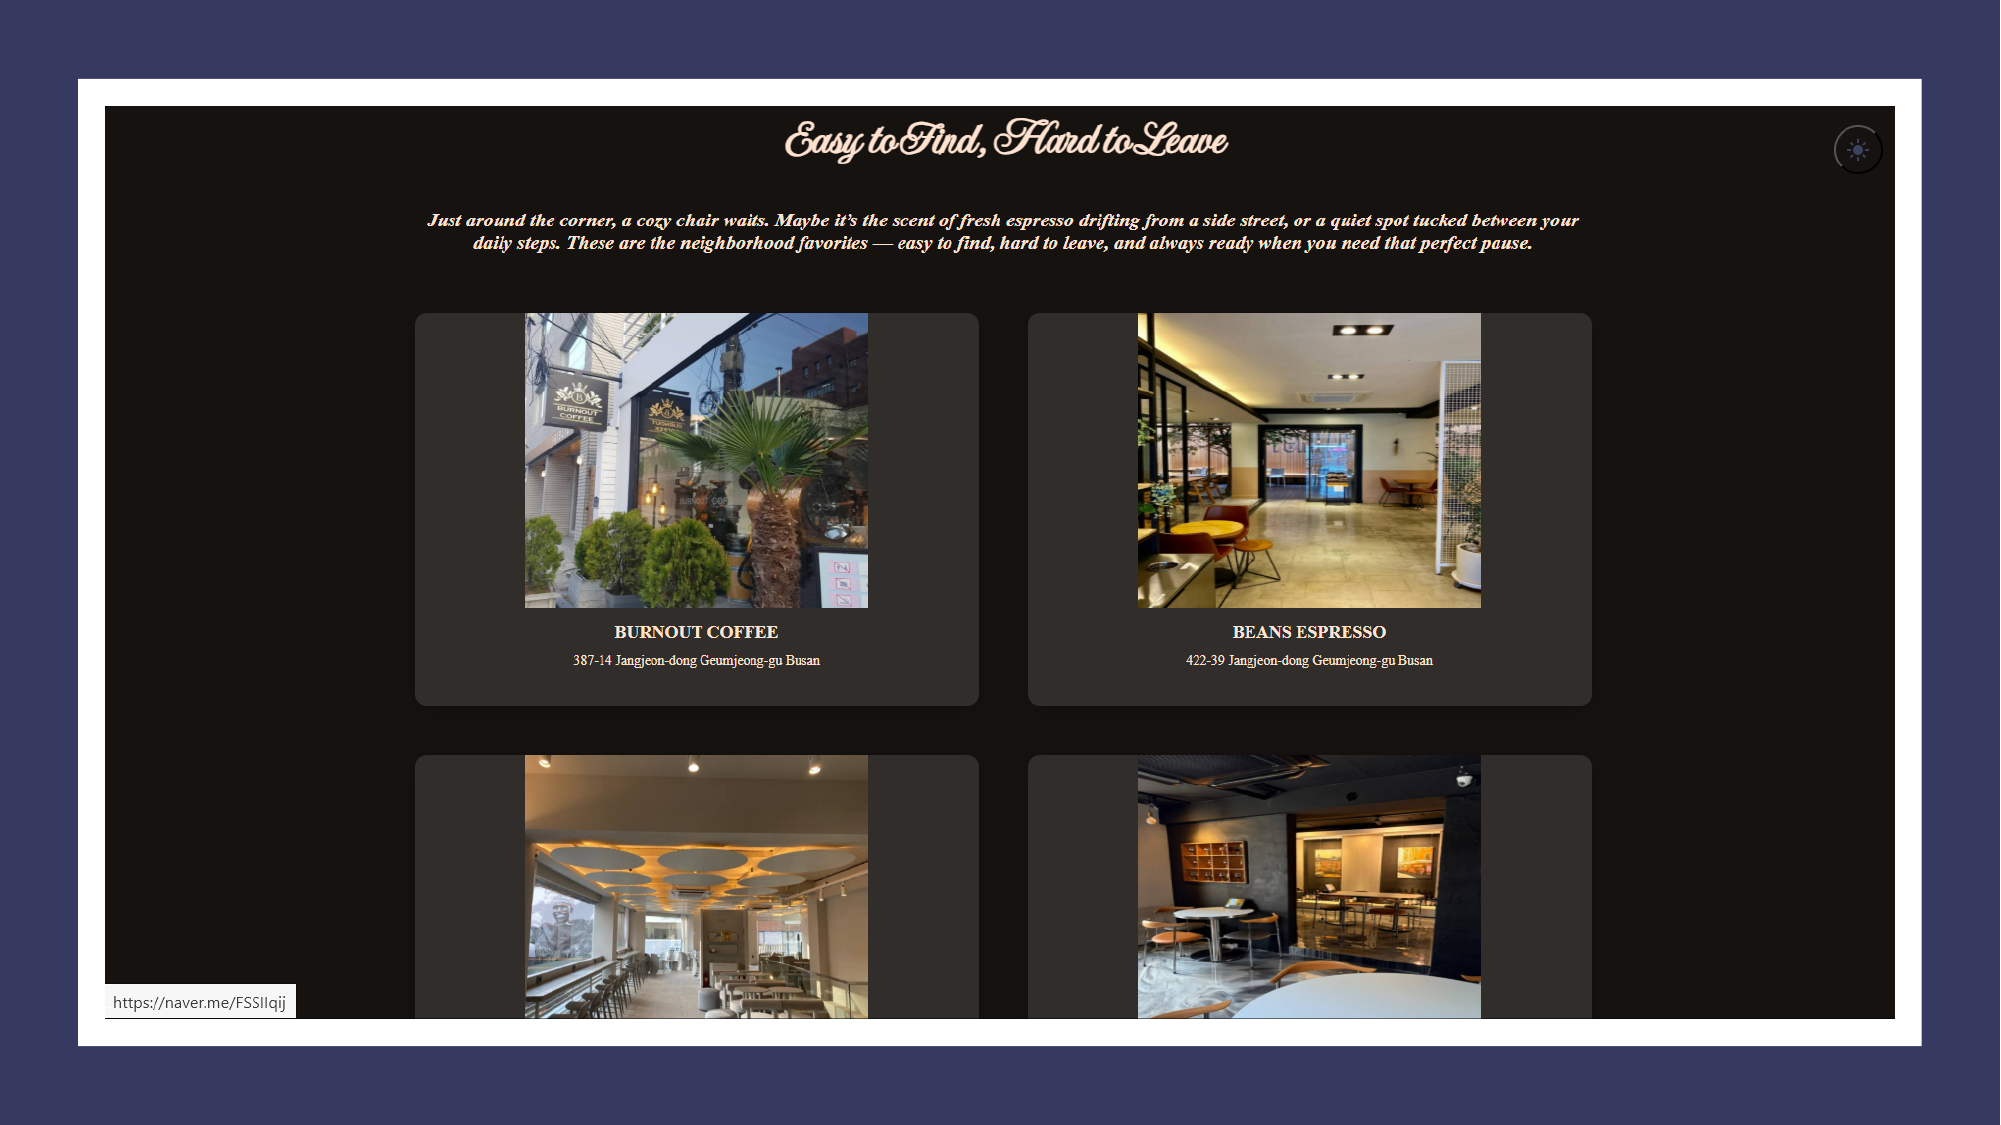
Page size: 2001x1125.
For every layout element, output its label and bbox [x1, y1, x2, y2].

list [104, 105, 1895, 1020]
text_box [77, 77, 1923, 1048]
text_box [0, 0, 2000, 1125]
